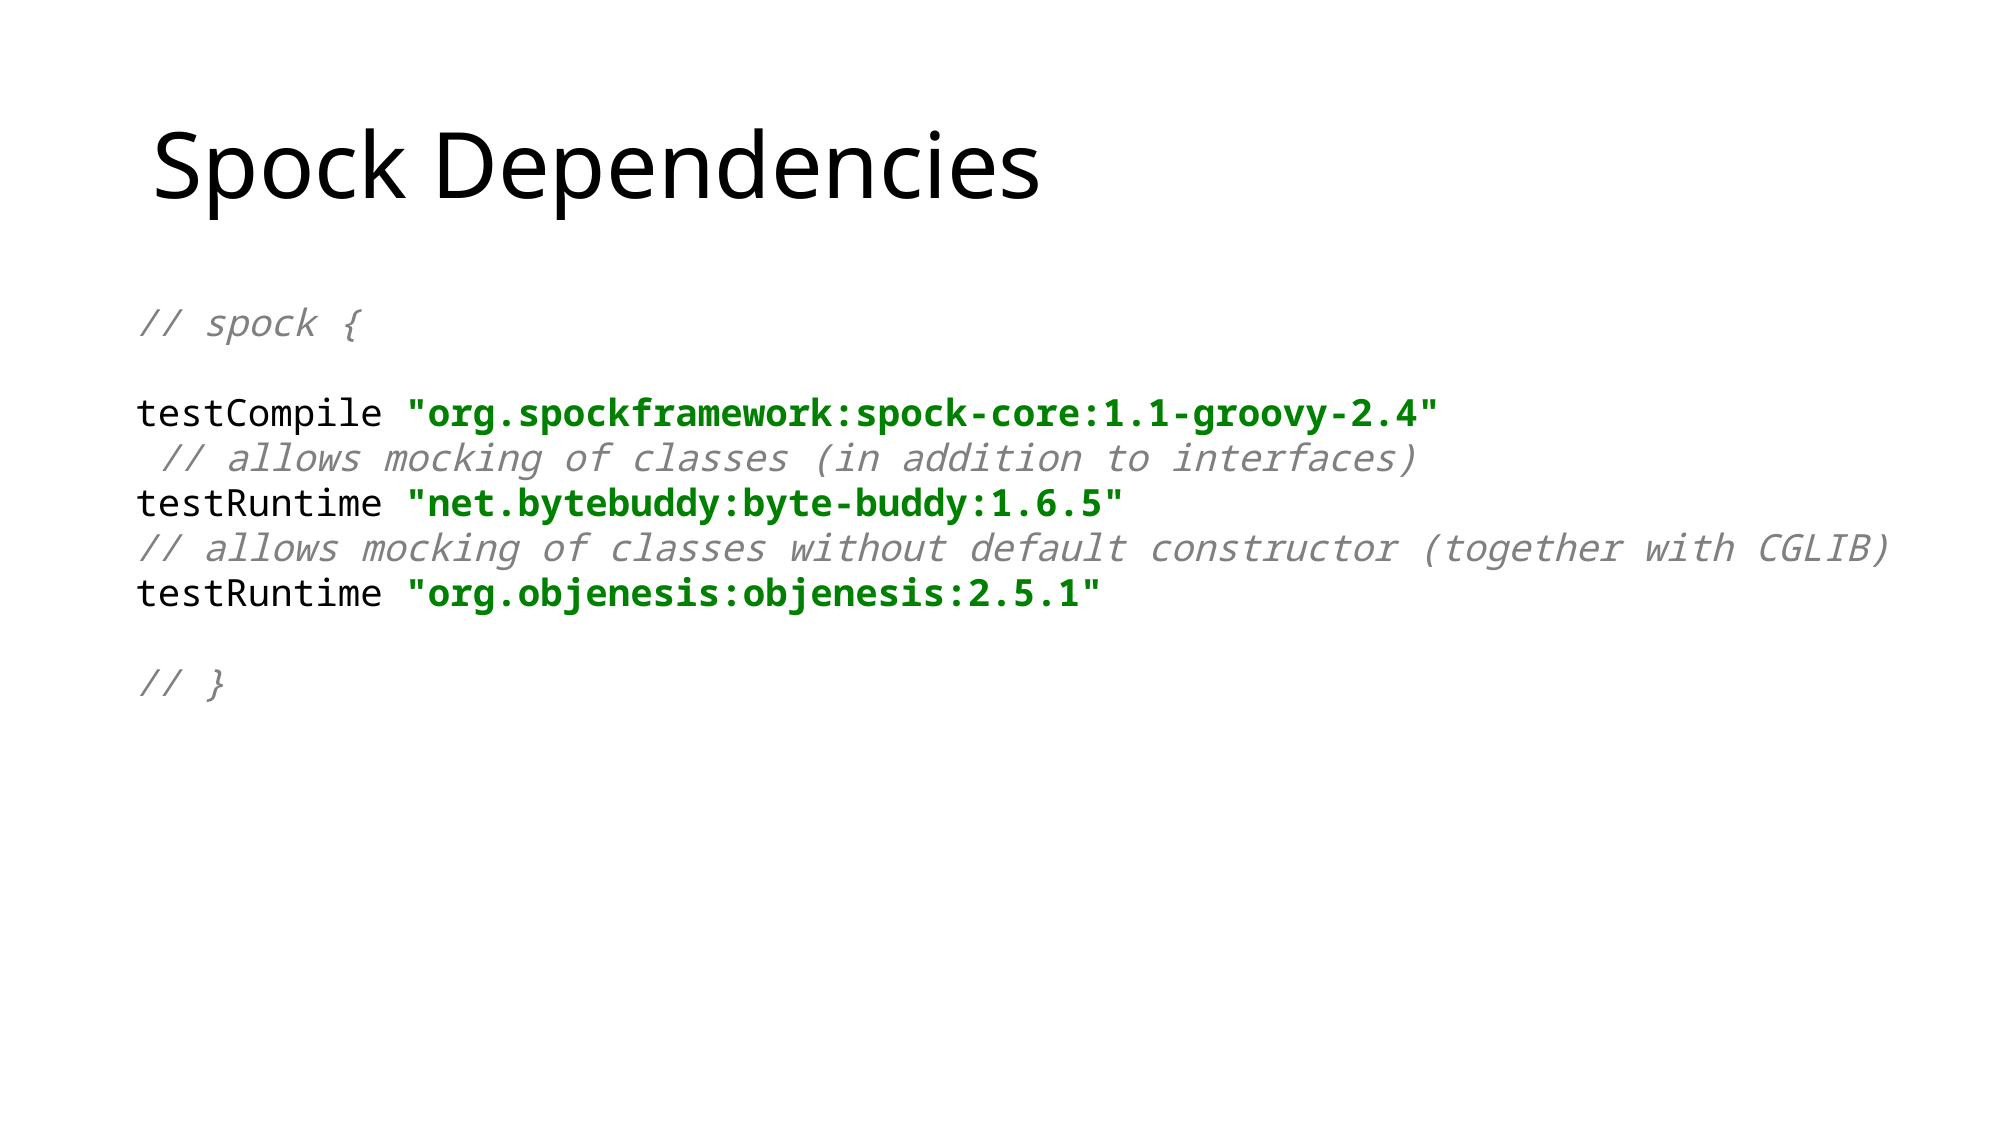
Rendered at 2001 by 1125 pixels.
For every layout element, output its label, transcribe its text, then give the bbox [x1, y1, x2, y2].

text_box // spock { testCompile "org.spockframework:spock-core:1.1-groovy-2.4" // allows mocking of classes (in addition to interfaces) testRuntime "net.bytebuddy:byte-buddy:1.6.5" // allows mocking of classes without default constructor (together with CGLIB) testRuntime "org.objenesis:objenesis:2.5.1" // } [120, 291, 1952, 822]
title Spock Dependencies [137, 59, 1863, 278]
